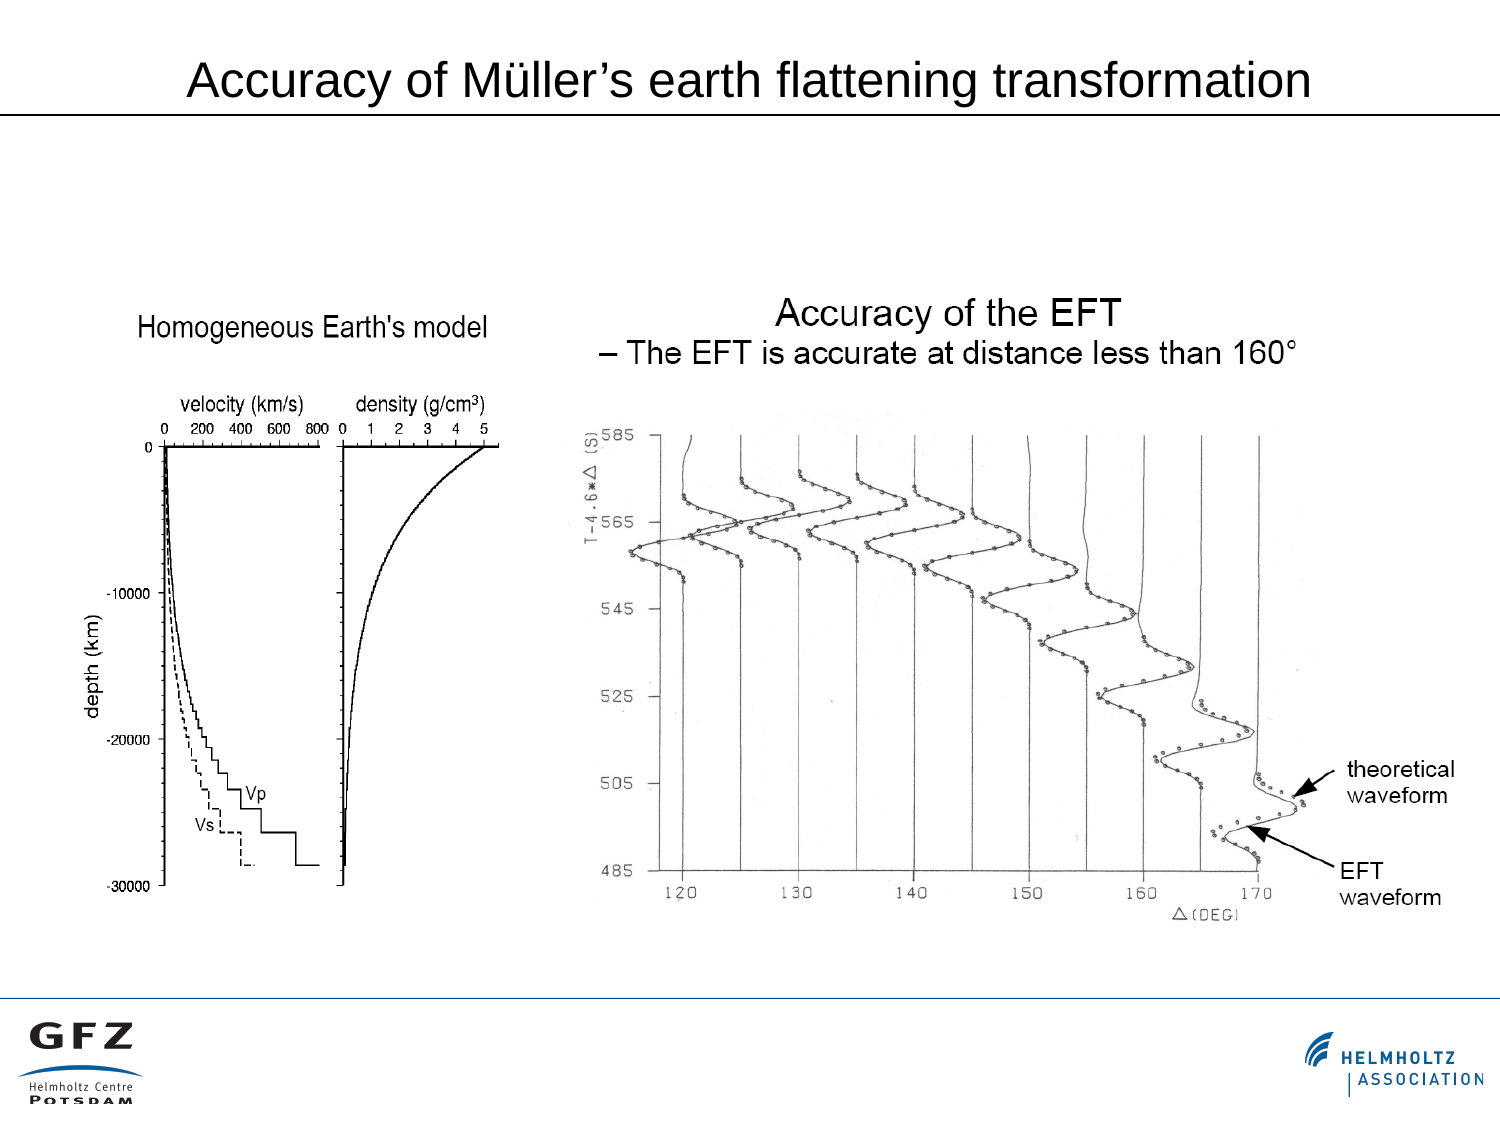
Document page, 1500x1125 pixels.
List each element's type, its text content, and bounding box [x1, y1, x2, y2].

picture [70, 301, 516, 912]
text_box Accuracy of Müller’s earth flattening transformation [0, 39, 1500, 114]
picture [550, 278, 1470, 948]
